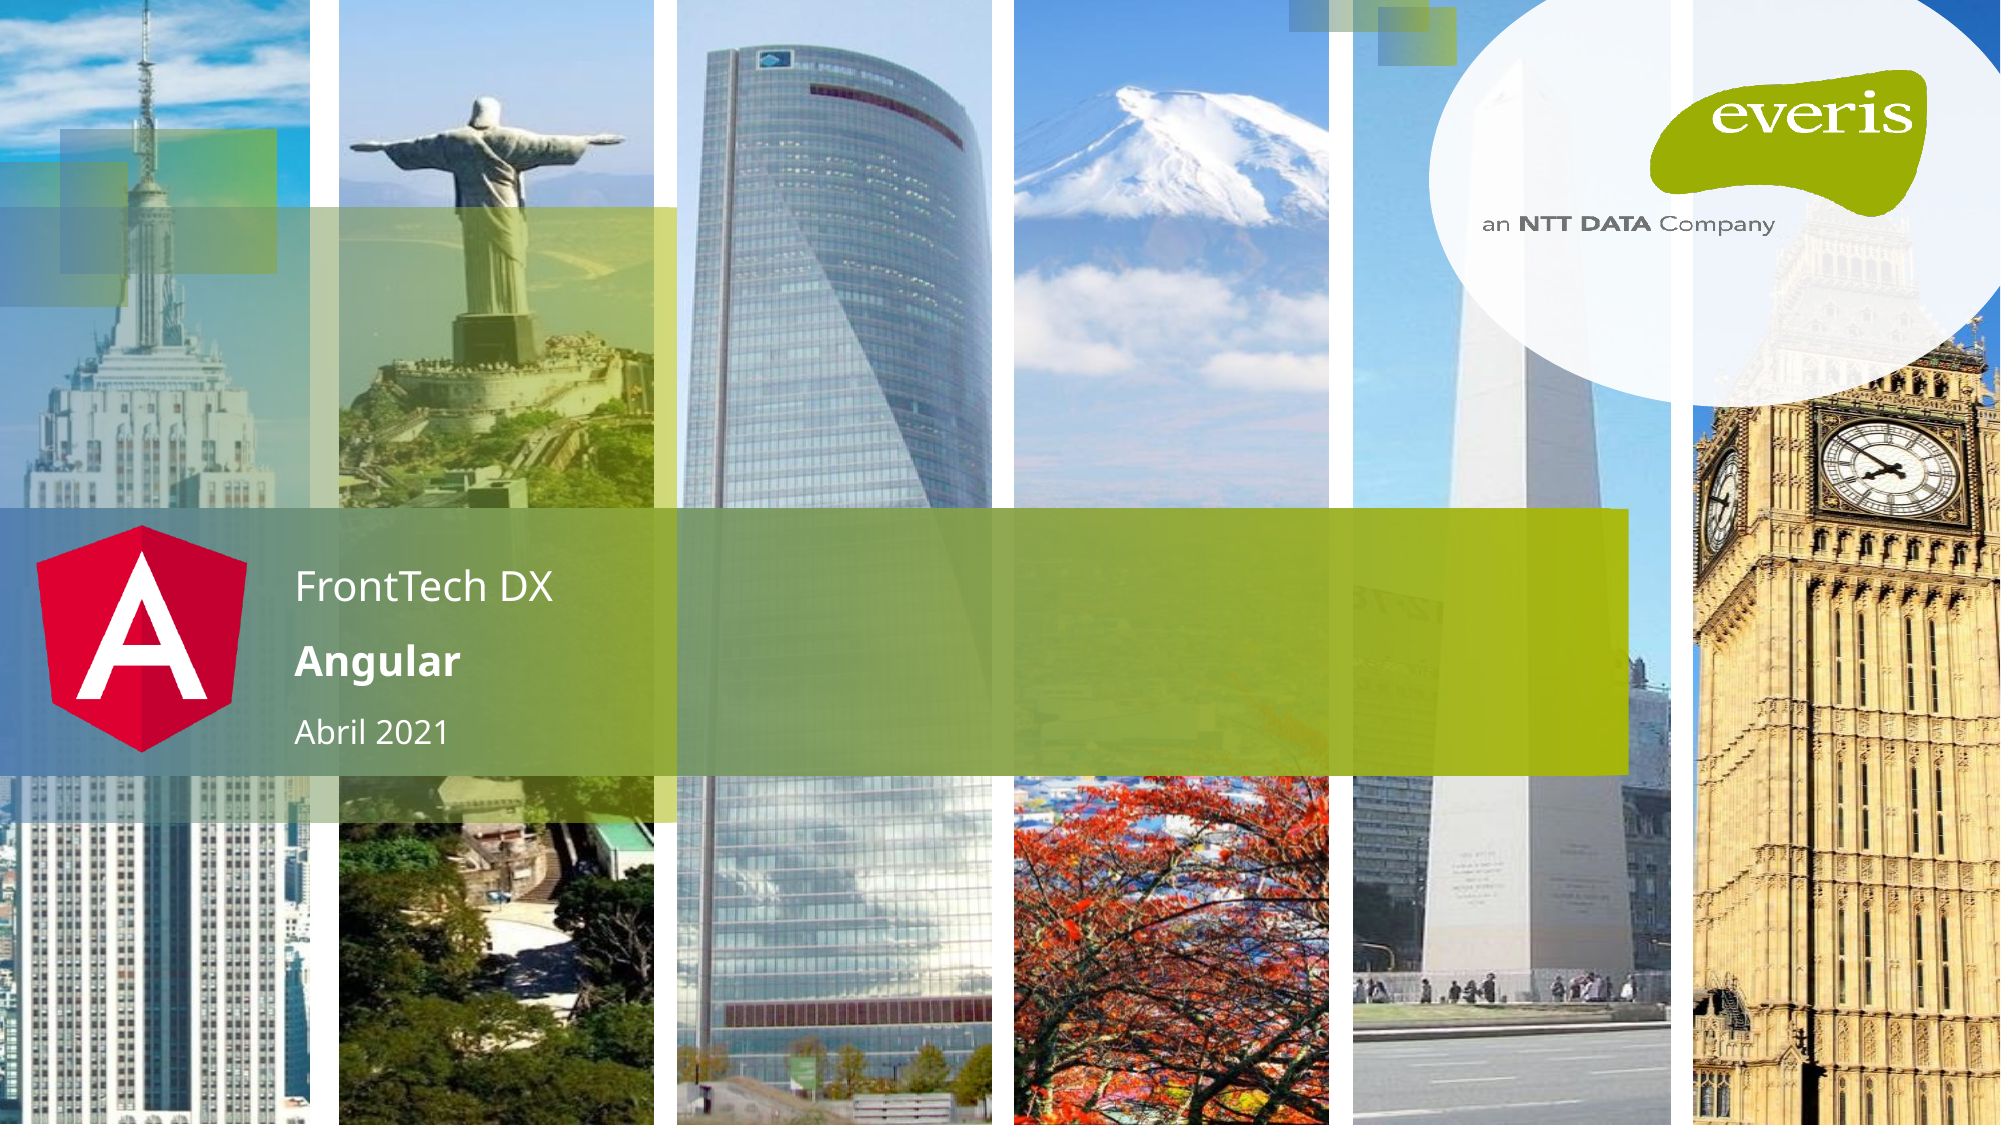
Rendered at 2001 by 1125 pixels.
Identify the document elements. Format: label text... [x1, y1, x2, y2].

picture [0, 0, 310, 207]
picture [677, 776, 992, 1125]
picture [0, 491, 284, 775]
picture [339, 0, 654, 207]
subtitle Abril 2021 [287, 704, 693, 752]
picture [1693, 286, 2001, 1125]
title FrontTech DX Angular [287, 527, 1461, 693]
picture [339, 823, 654, 1125]
picture [1014, 0, 1329, 508]
picture [1014, 776, 1329, 1125]
picture [1919, 0, 2001, 74]
picture [677, 0, 992, 508]
picture [1353, 0, 1957, 1125]
picture [0, 823, 310, 1124]
